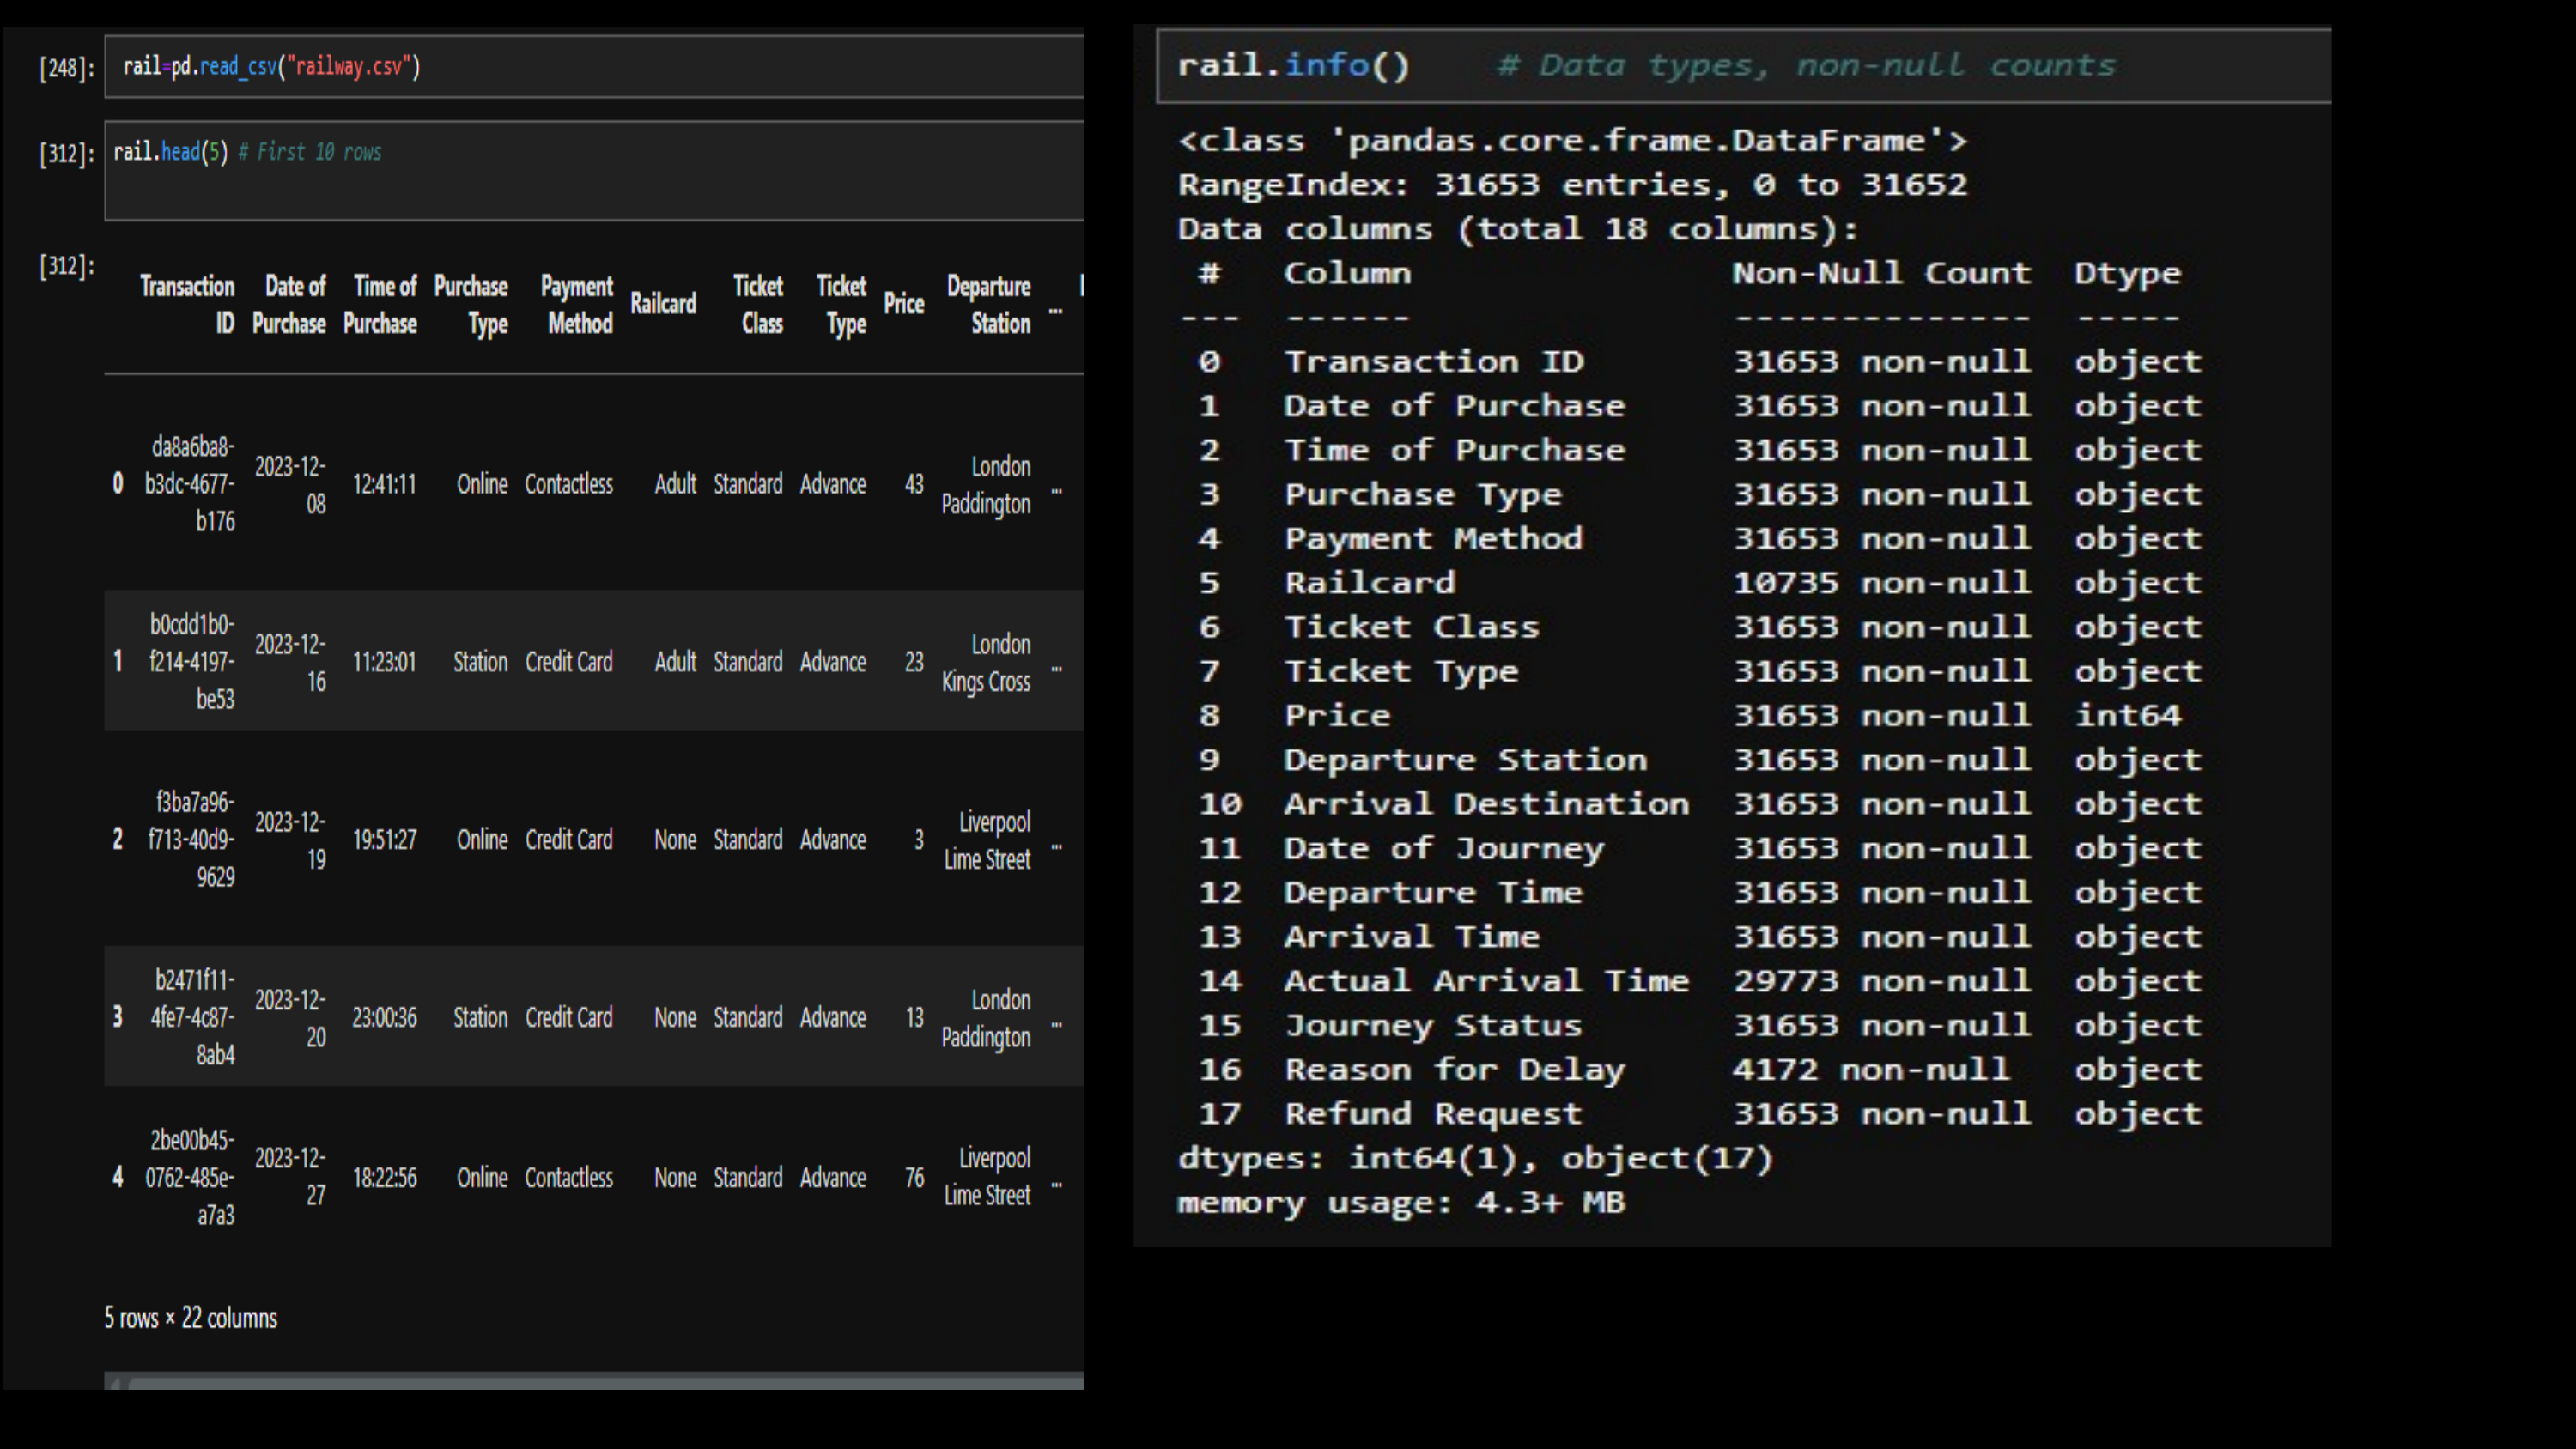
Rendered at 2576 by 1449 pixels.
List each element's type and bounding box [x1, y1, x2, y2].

text_box [1133, 24, 2332, 1248]
picture [2, 26, 1084, 1390]
